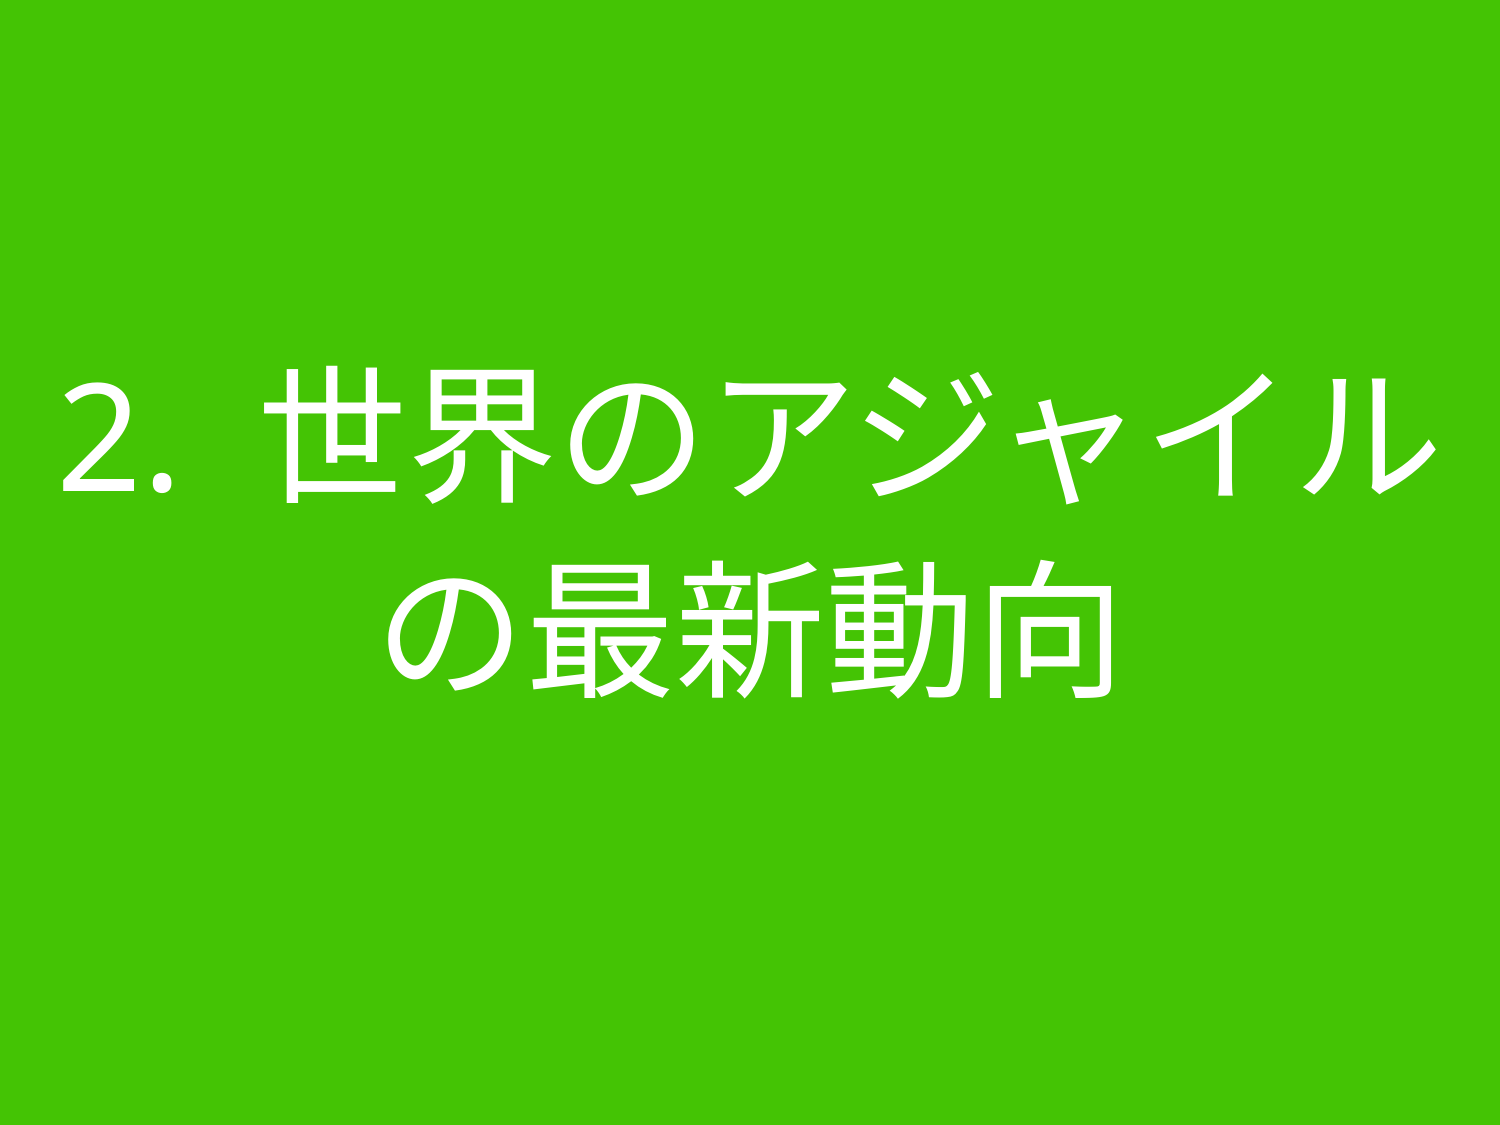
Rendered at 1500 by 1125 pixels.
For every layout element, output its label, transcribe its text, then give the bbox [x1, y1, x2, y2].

title 2. 世界のアジャイルの最新動向 [0, 0, 1500, 1043]
